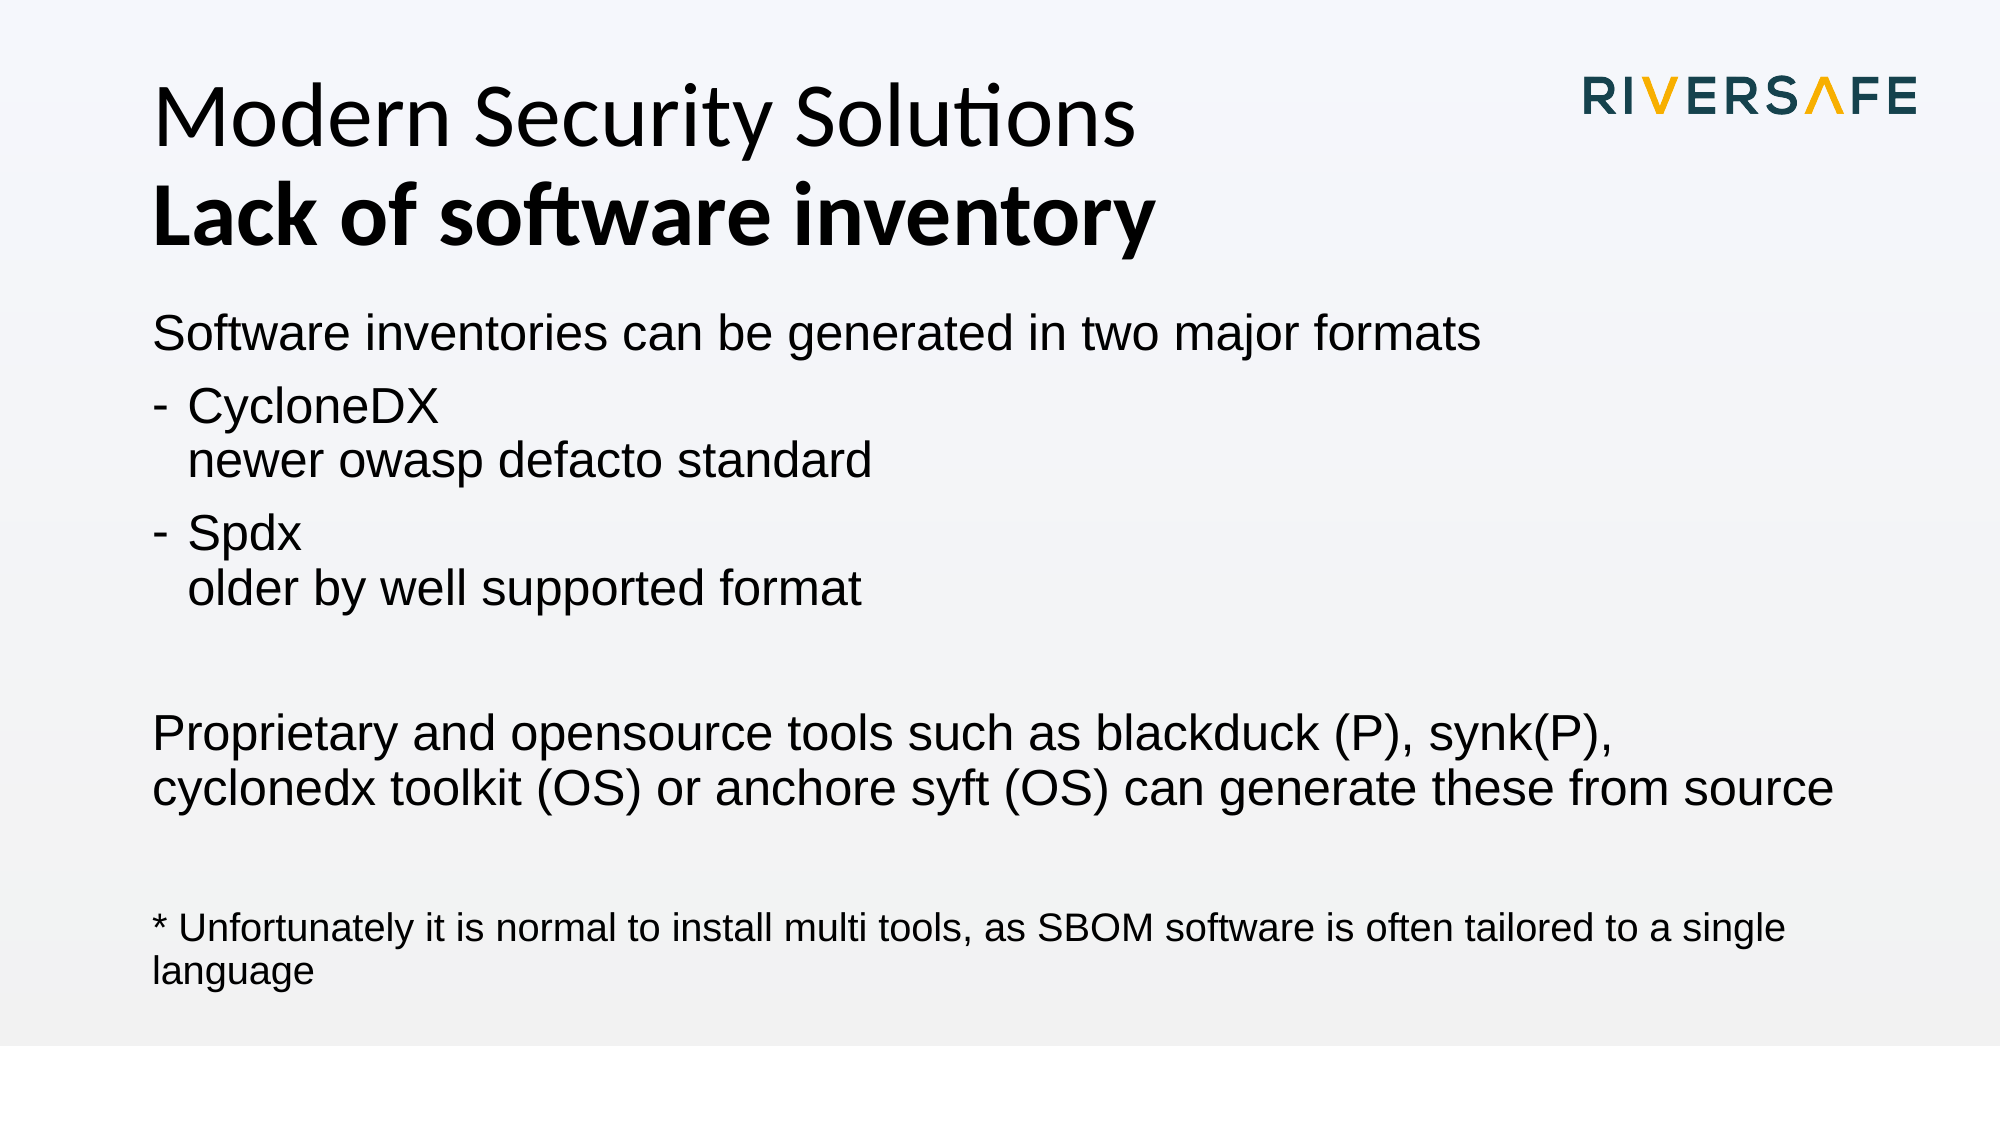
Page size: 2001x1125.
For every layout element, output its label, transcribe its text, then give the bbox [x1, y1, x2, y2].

text_box Software inventories can be generated in two major formats CycloneDX newer owasp defacto standard Spdx older by well supported format Proprietary and opensource tools such as blackduck (P), synk(P), cyclonedx toolkit (OS) or anchore syft (OS) can generate these from source * Unfortunately it is normal to install multi tools, as SBOM software is often tailored to a single language [137, 299, 1863, 1014]
picture [1863, 75, 1916, 115]
title Modern Security Solutions Lack of software inventory [137, 59, 1863, 278]
